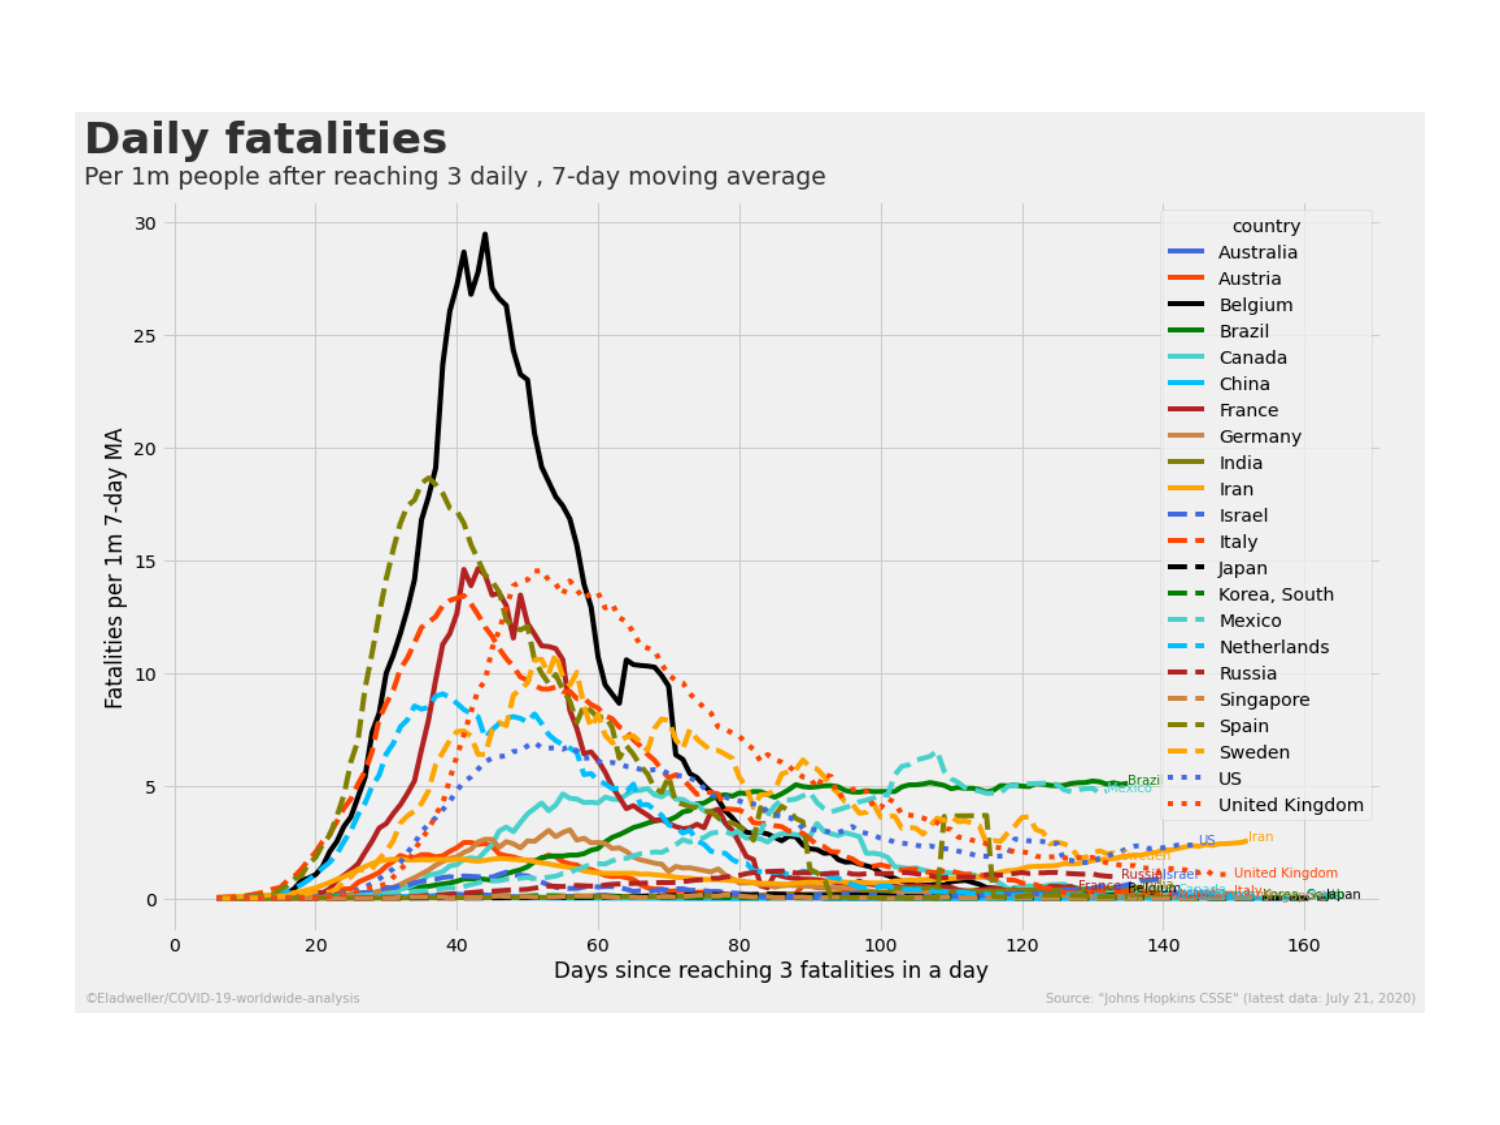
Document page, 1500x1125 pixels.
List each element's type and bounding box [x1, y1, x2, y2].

picture [74, 112, 1426, 1013]
